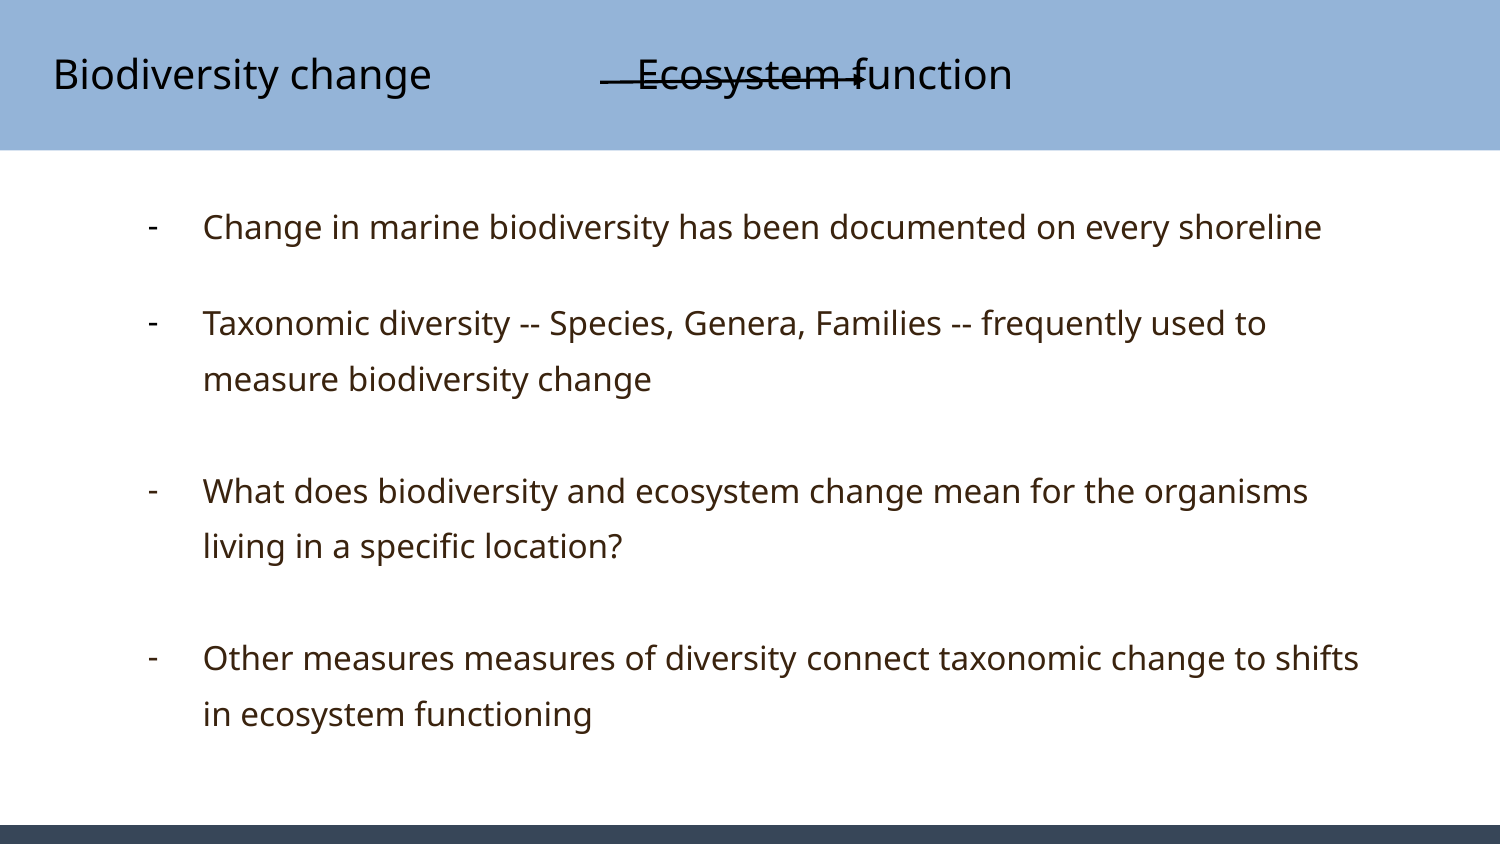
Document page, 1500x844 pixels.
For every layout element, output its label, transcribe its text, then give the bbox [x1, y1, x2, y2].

list Change in marine biodiversity has been documented on every shoreline Taxonomic diversity -- Species, Genera, Families -- frequently used to measure biodiversity change What does biodiversity and ecosystem change mean for the organisms living in a specific location? Other measures measures of diversity connect taxonomic change to shifts in ecosystem functioning [112, 174, 1384, 835]
title Biodiversity change Ecosystem function [37, 32, 1476, 128]
text_box [600, 73, 867, 86]
